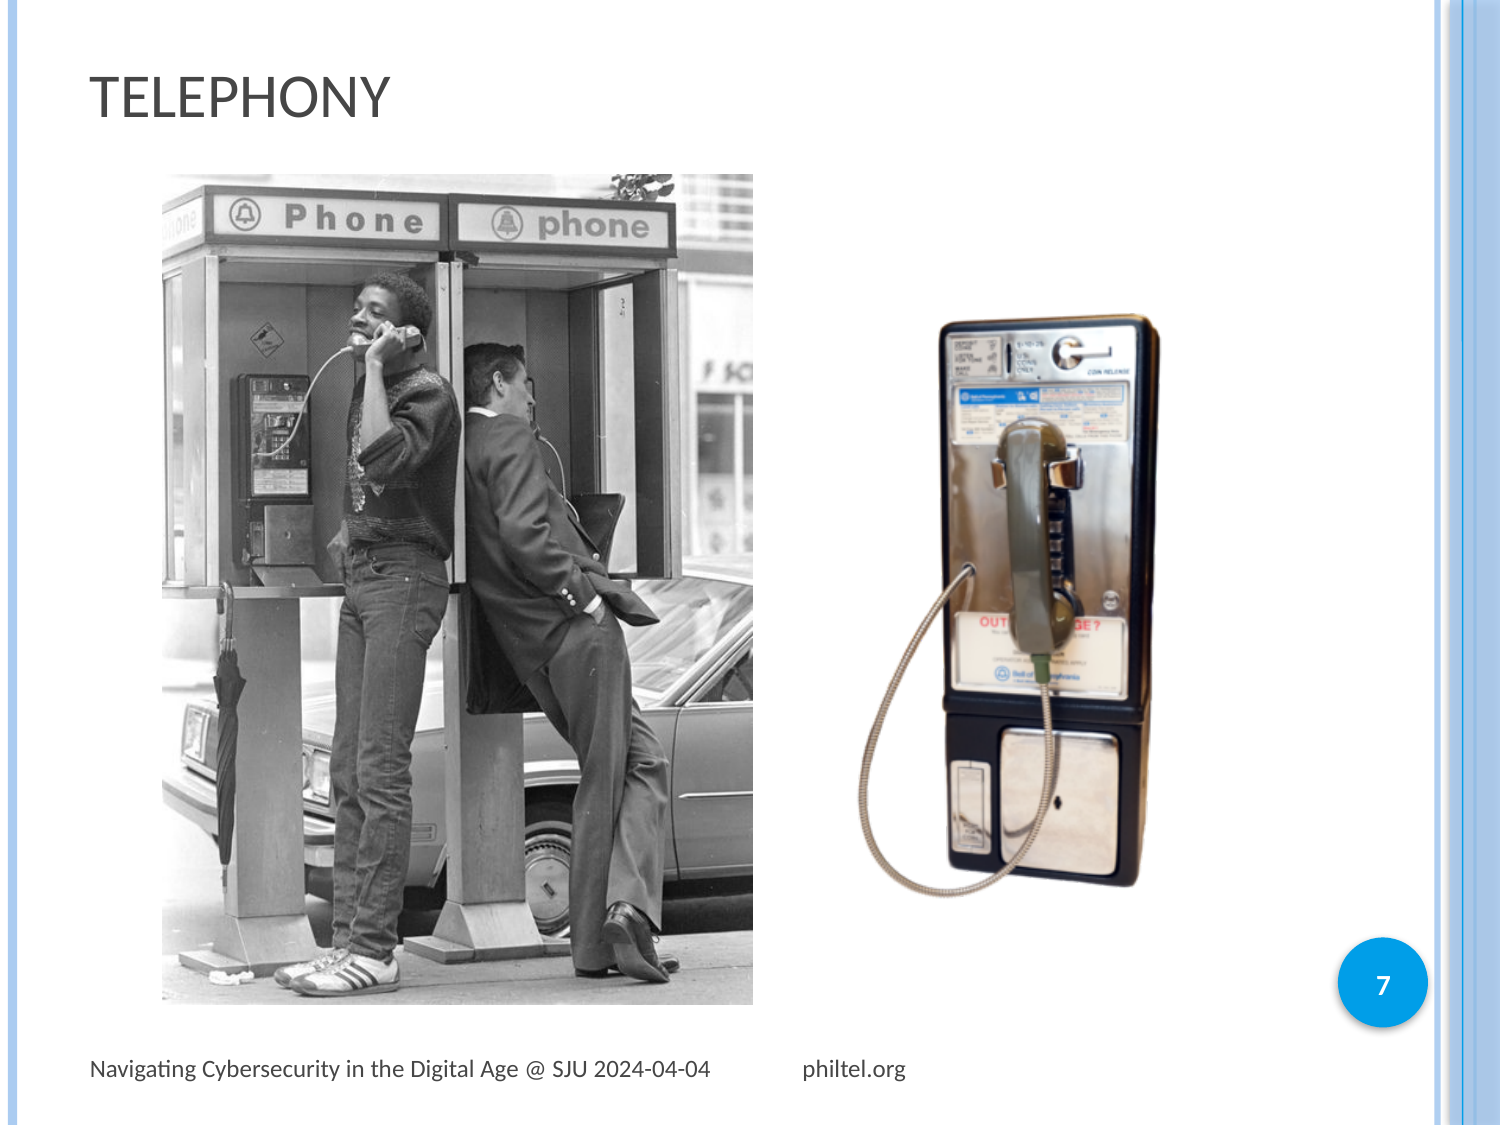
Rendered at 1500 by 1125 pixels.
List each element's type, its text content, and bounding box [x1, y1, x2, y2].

slide_number 7 [1333, 940, 1434, 1027]
footer Navigating Cybersecurity in the Digital Age @ SJU 2024-04-04 philtel.org [75, 1037, 1313, 1098]
picture [161, 174, 753, 1005]
title Telephony [75, 45, 1300, 138]
picture [836, 286, 1182, 926]
